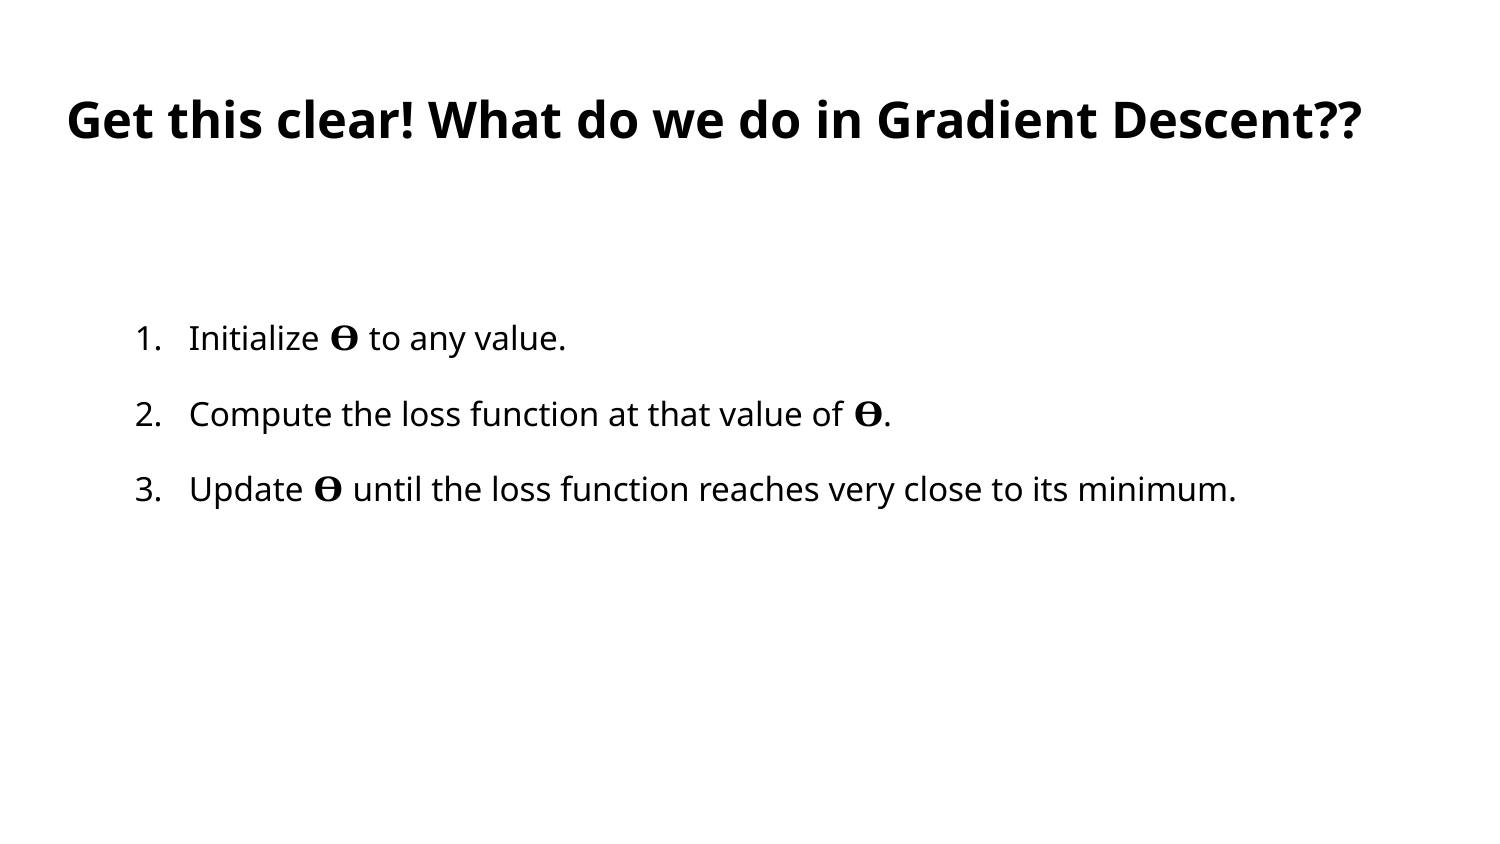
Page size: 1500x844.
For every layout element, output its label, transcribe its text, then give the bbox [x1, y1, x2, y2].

title Get this clear! What do we do in Gradient Descent?? [51, 72, 1449, 176]
list Initialize 𝚹 to any value. Compute the loss function at that value of 𝚹. Update 𝚹 until the loss function reaches very close to its minimum. [51, 266, 1449, 715]
